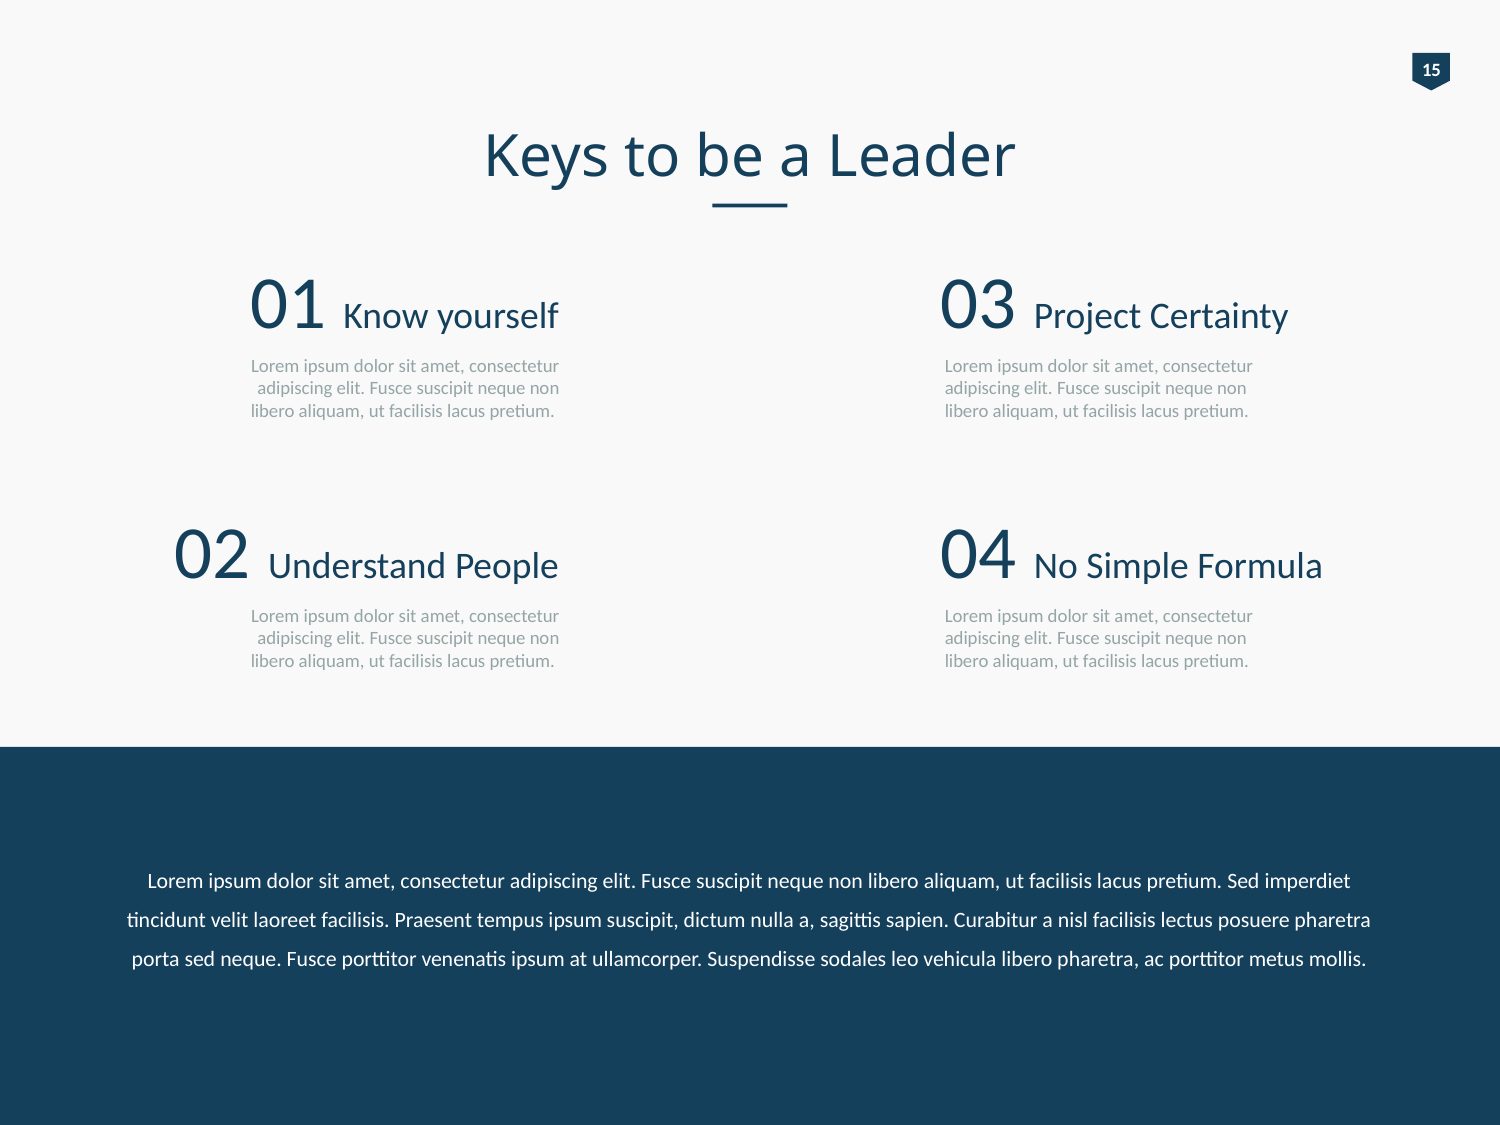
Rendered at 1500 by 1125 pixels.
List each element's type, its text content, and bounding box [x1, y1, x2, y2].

text_box [0, 745, 1500, 1125]
text_box [710, 201, 789, 209]
text_box Lorem ipsum dolor sit amet, consectetur adipiscing elit. Fusce suscipit neque non libero aliquam, ut facilisis lacus pretium. Sed imperdiet tincidunt velit laoreet facilisis. Praesent tempus ipsum suscipit, dictum nulla a, sagittis sapien. Curabitur a nisl facilisis lectus posuere pharetra porta sed neque. Fusce porttitor venenatis ipsum at ullamcorper. Suspendisse sodales leo vehicula libero pharetra, ac porttitor metus mollis. [99, 845, 1401, 1025]
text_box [925, 245, 1446, 447]
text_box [53, 245, 575, 447]
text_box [1406, 49, 1457, 91]
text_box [925, 495, 1446, 697]
title Keys to be a Leader [75, 51, 1425, 255]
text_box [53, 495, 575, 697]
